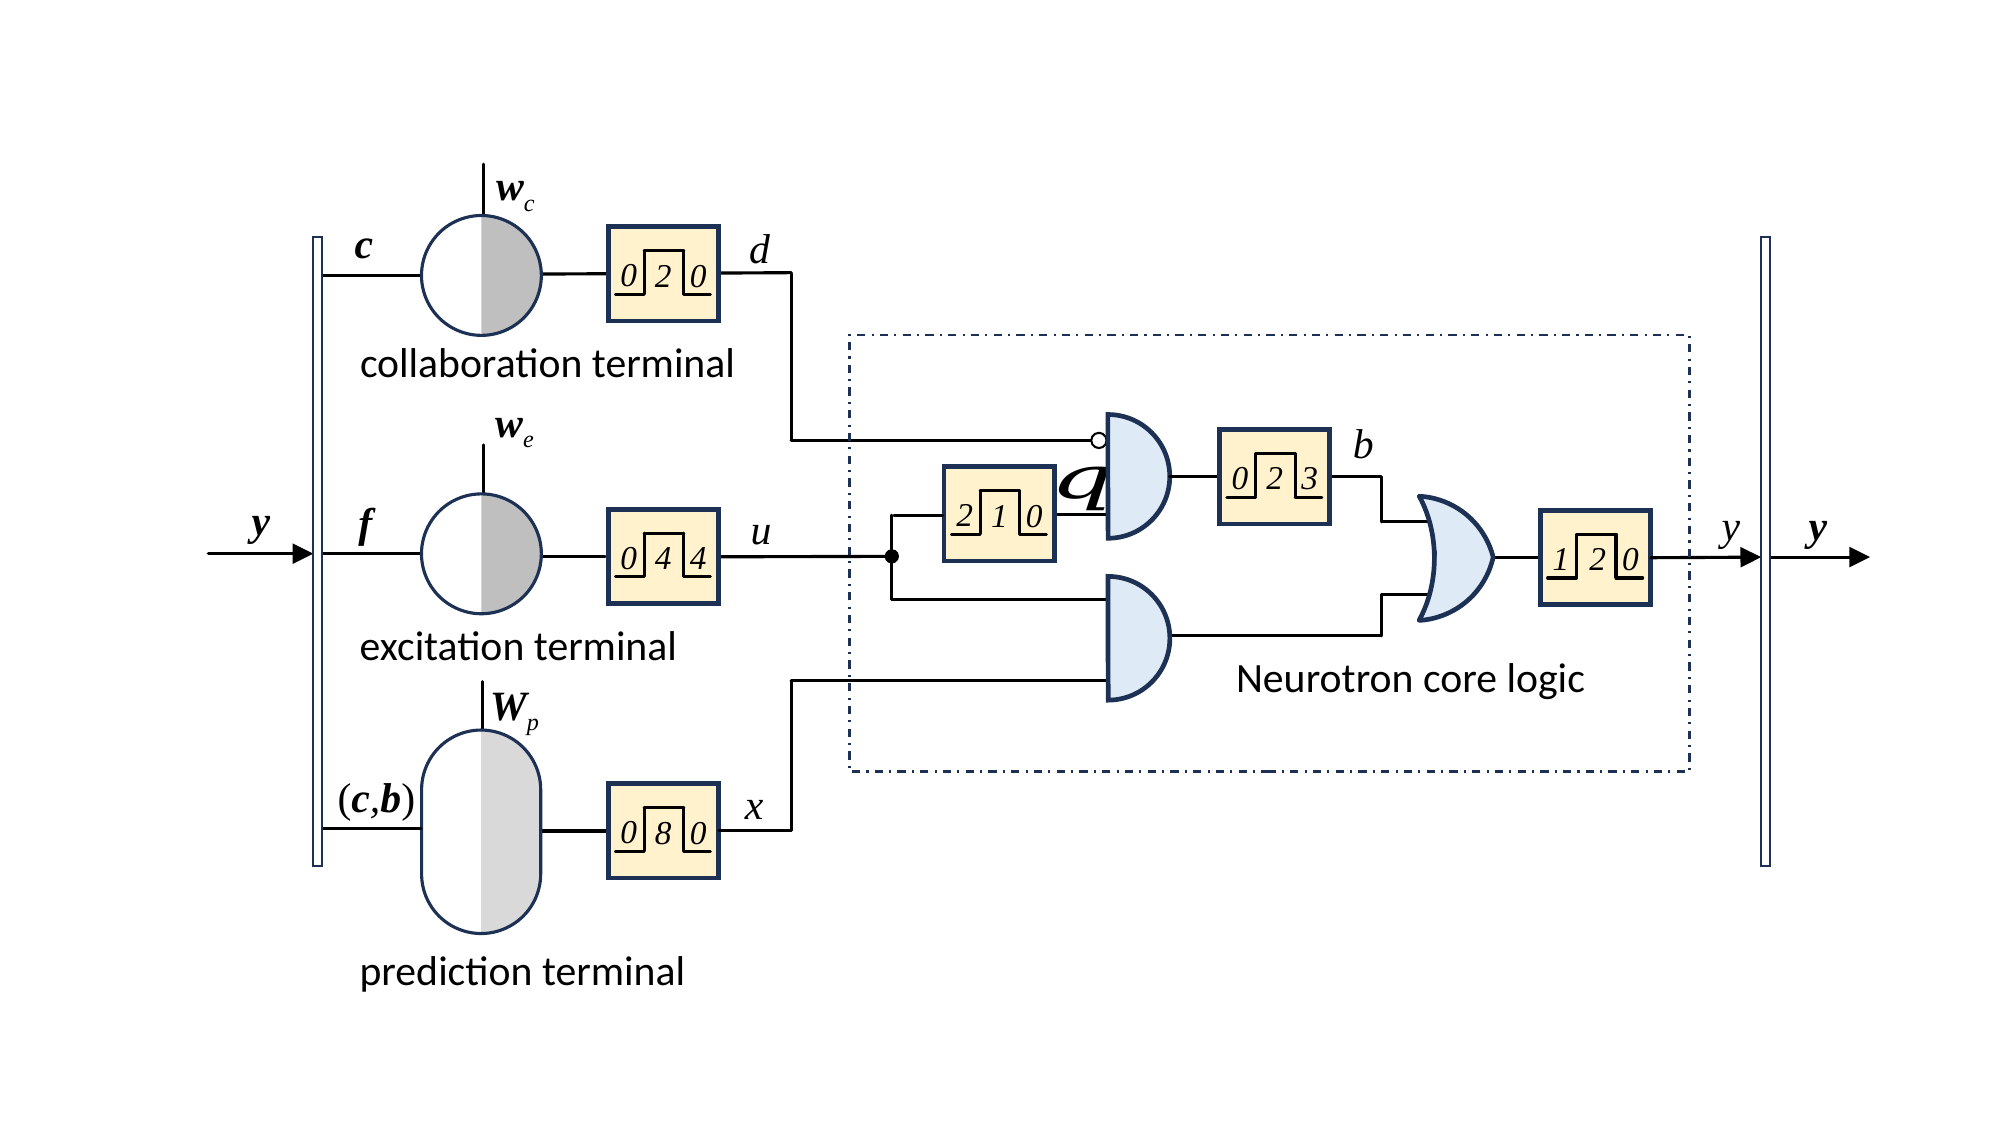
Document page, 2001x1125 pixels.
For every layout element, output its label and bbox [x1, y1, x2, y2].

text_box [208, 158, 1870, 1003]
